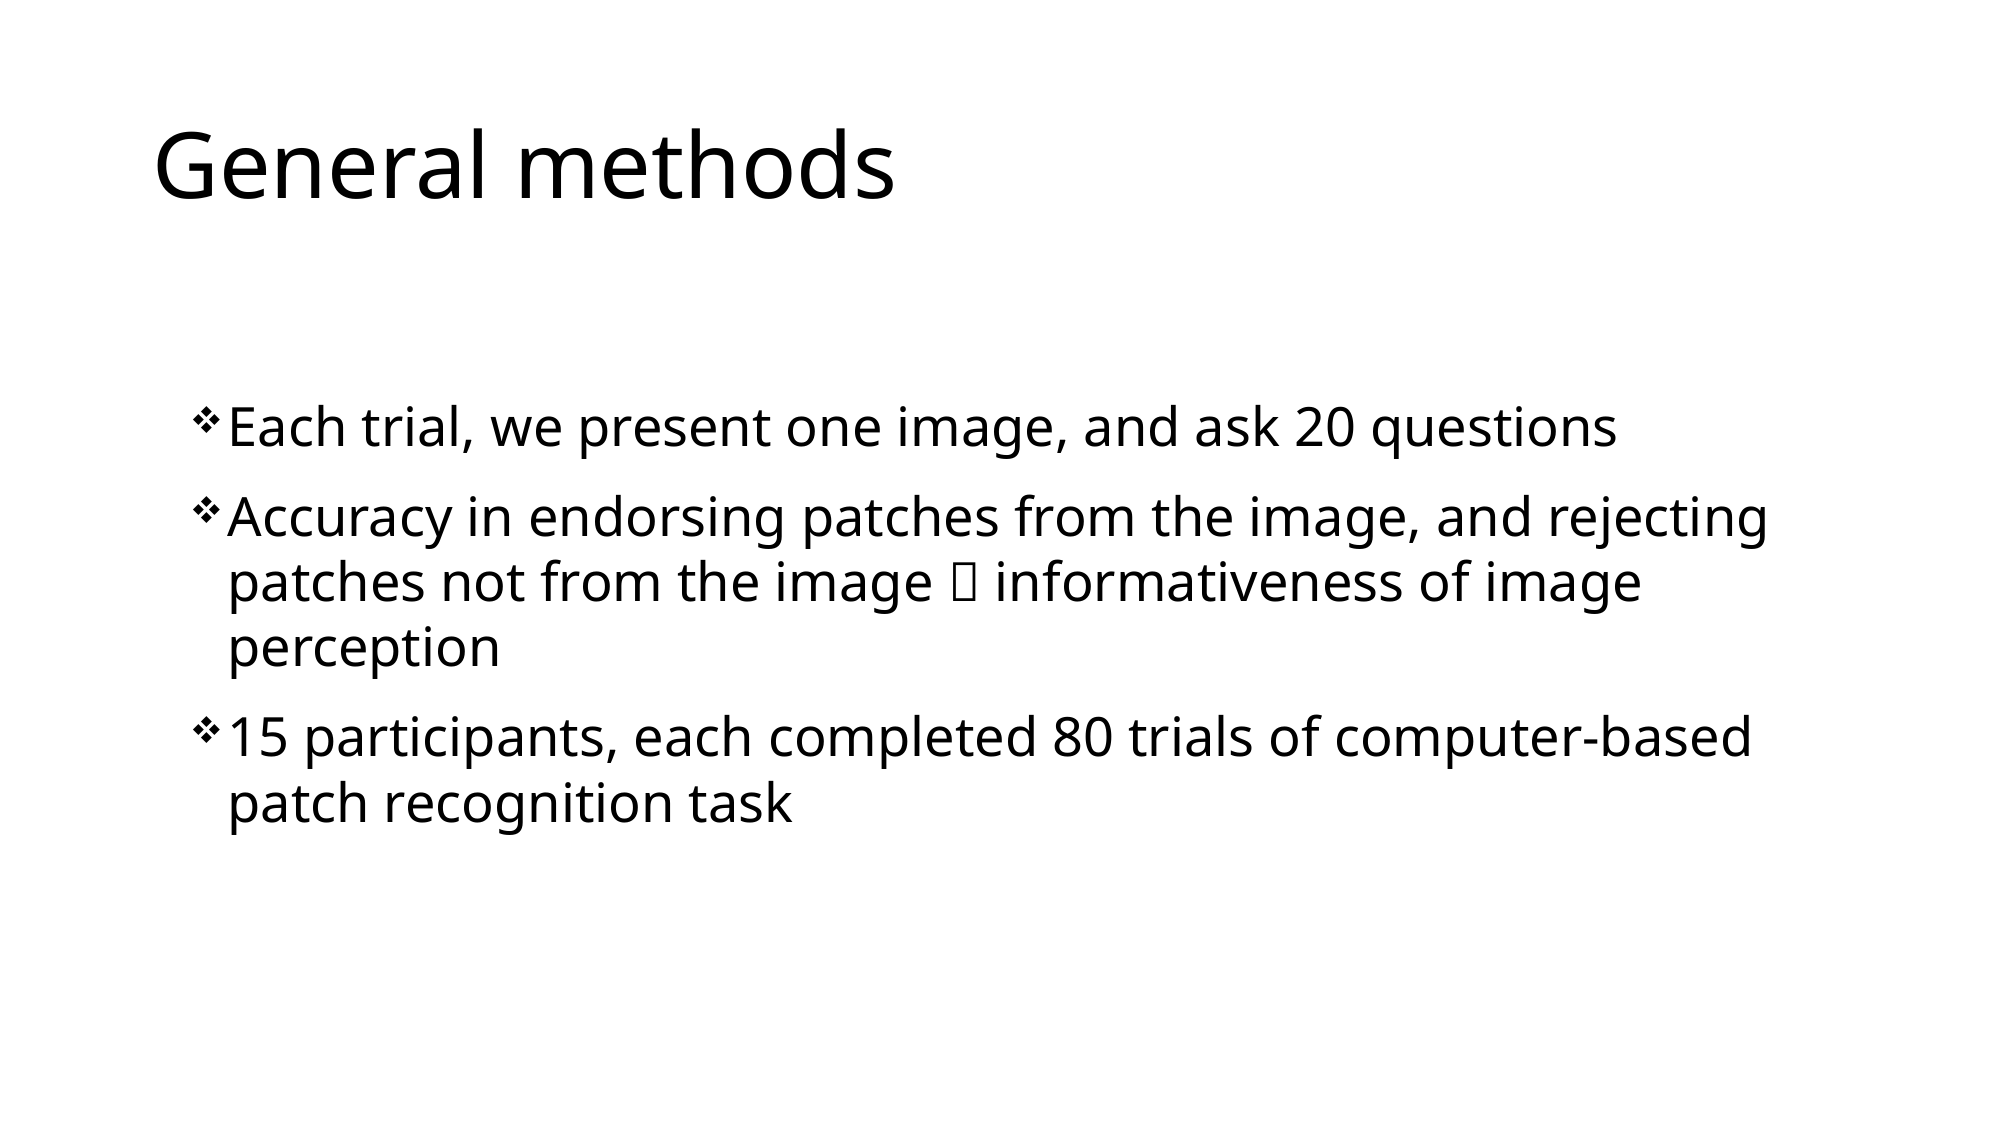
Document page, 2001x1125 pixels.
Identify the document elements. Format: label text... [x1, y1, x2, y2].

list Each trial, we present one image, and ask 20 questions Accuracy in endorsing patches from the image, and rejecting patches not from the image  informativeness of image perception 15 participants, each completed 80 trials of computer-based patch recognition task [174, 384, 1900, 922]
title General methods [137, 59, 1863, 278]
